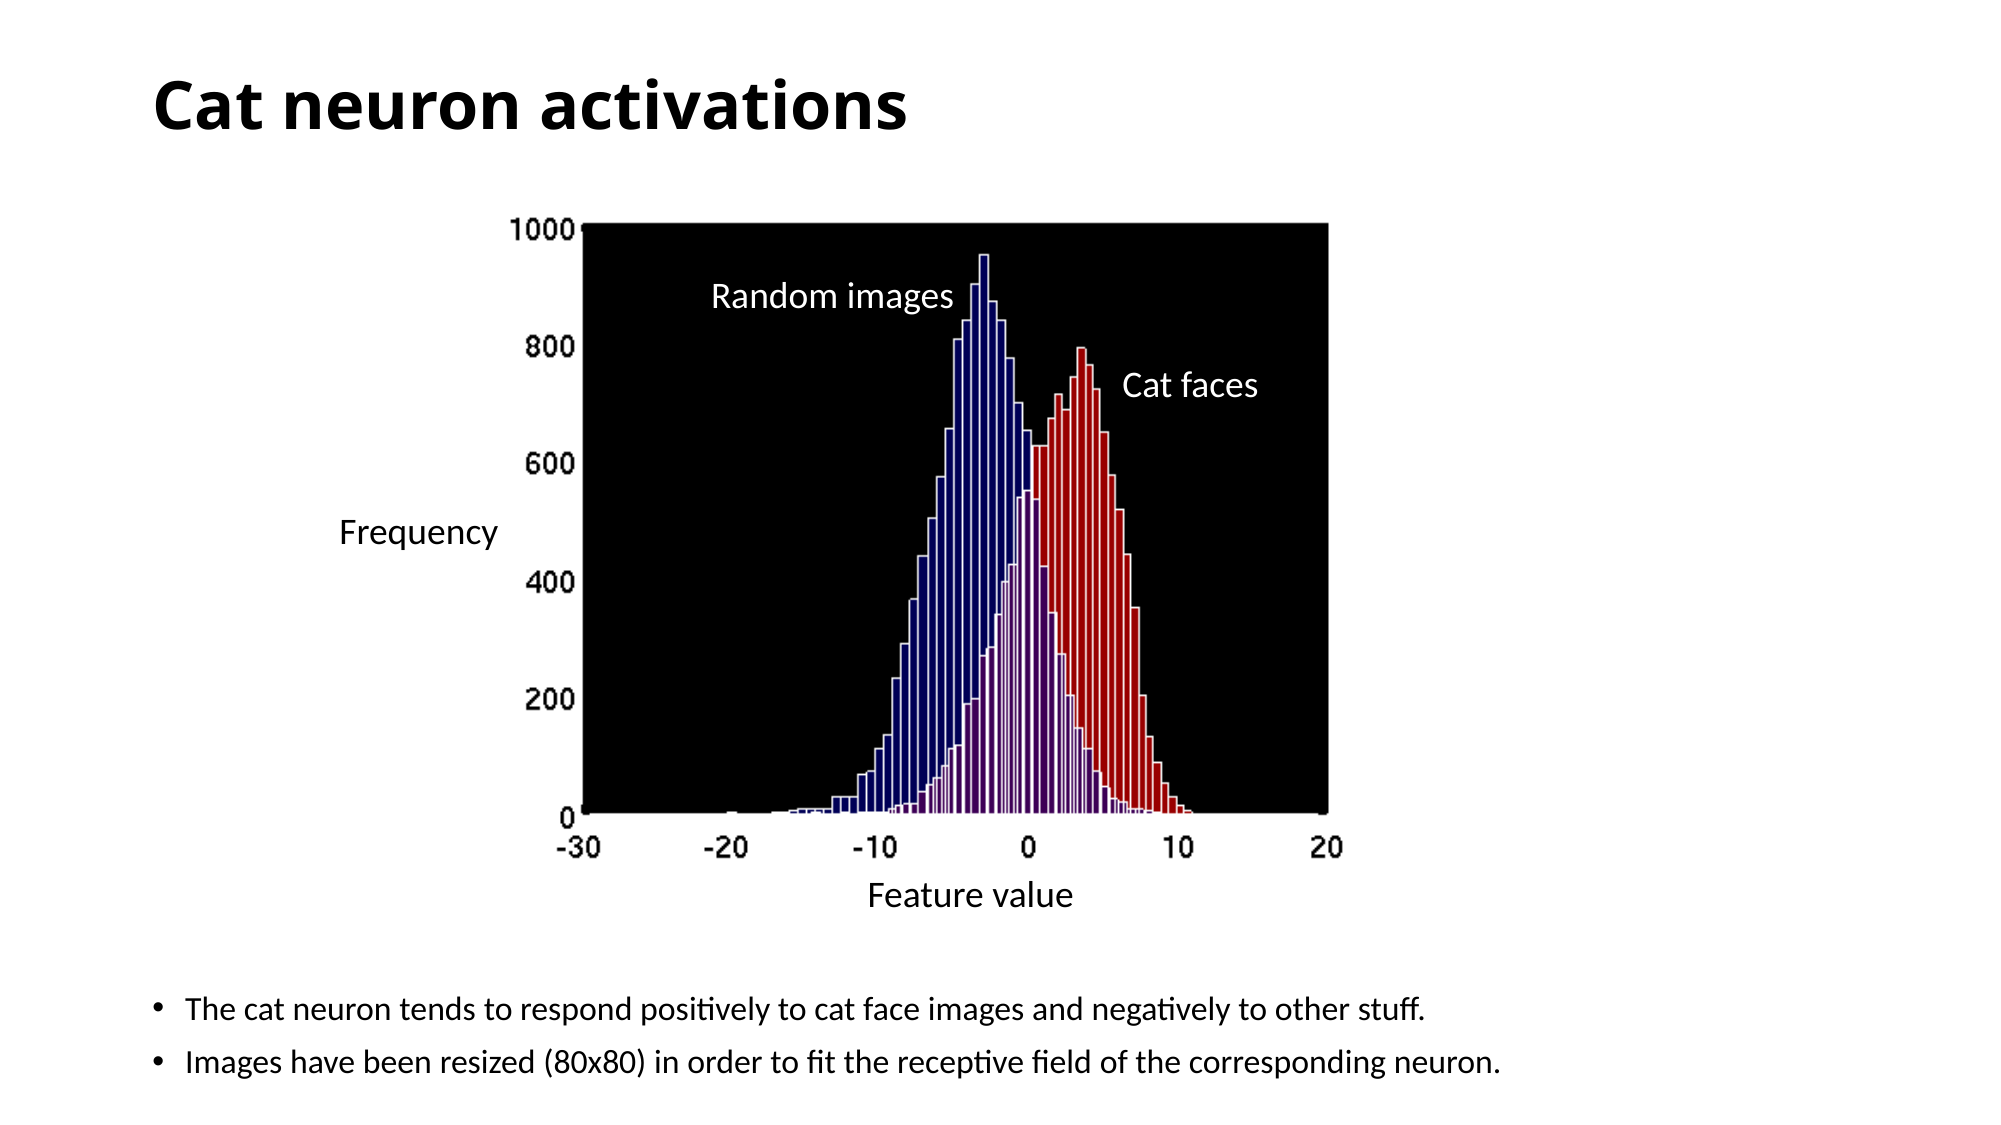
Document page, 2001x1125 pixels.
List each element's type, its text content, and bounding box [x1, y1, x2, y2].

title Cat neuron activations [137, 59, 1863, 156]
picture [457, 170, 1417, 890]
text_box Frequency [324, 499, 457, 560]
list The cat neuron tends to respond positively to cat face images and negatively to other stuff. Images have been resized (80x80) in order to fit the receptive field of the corresponding neuron. [137, 983, 1863, 1089]
text_box Feature value [852, 890, 1089, 923]
